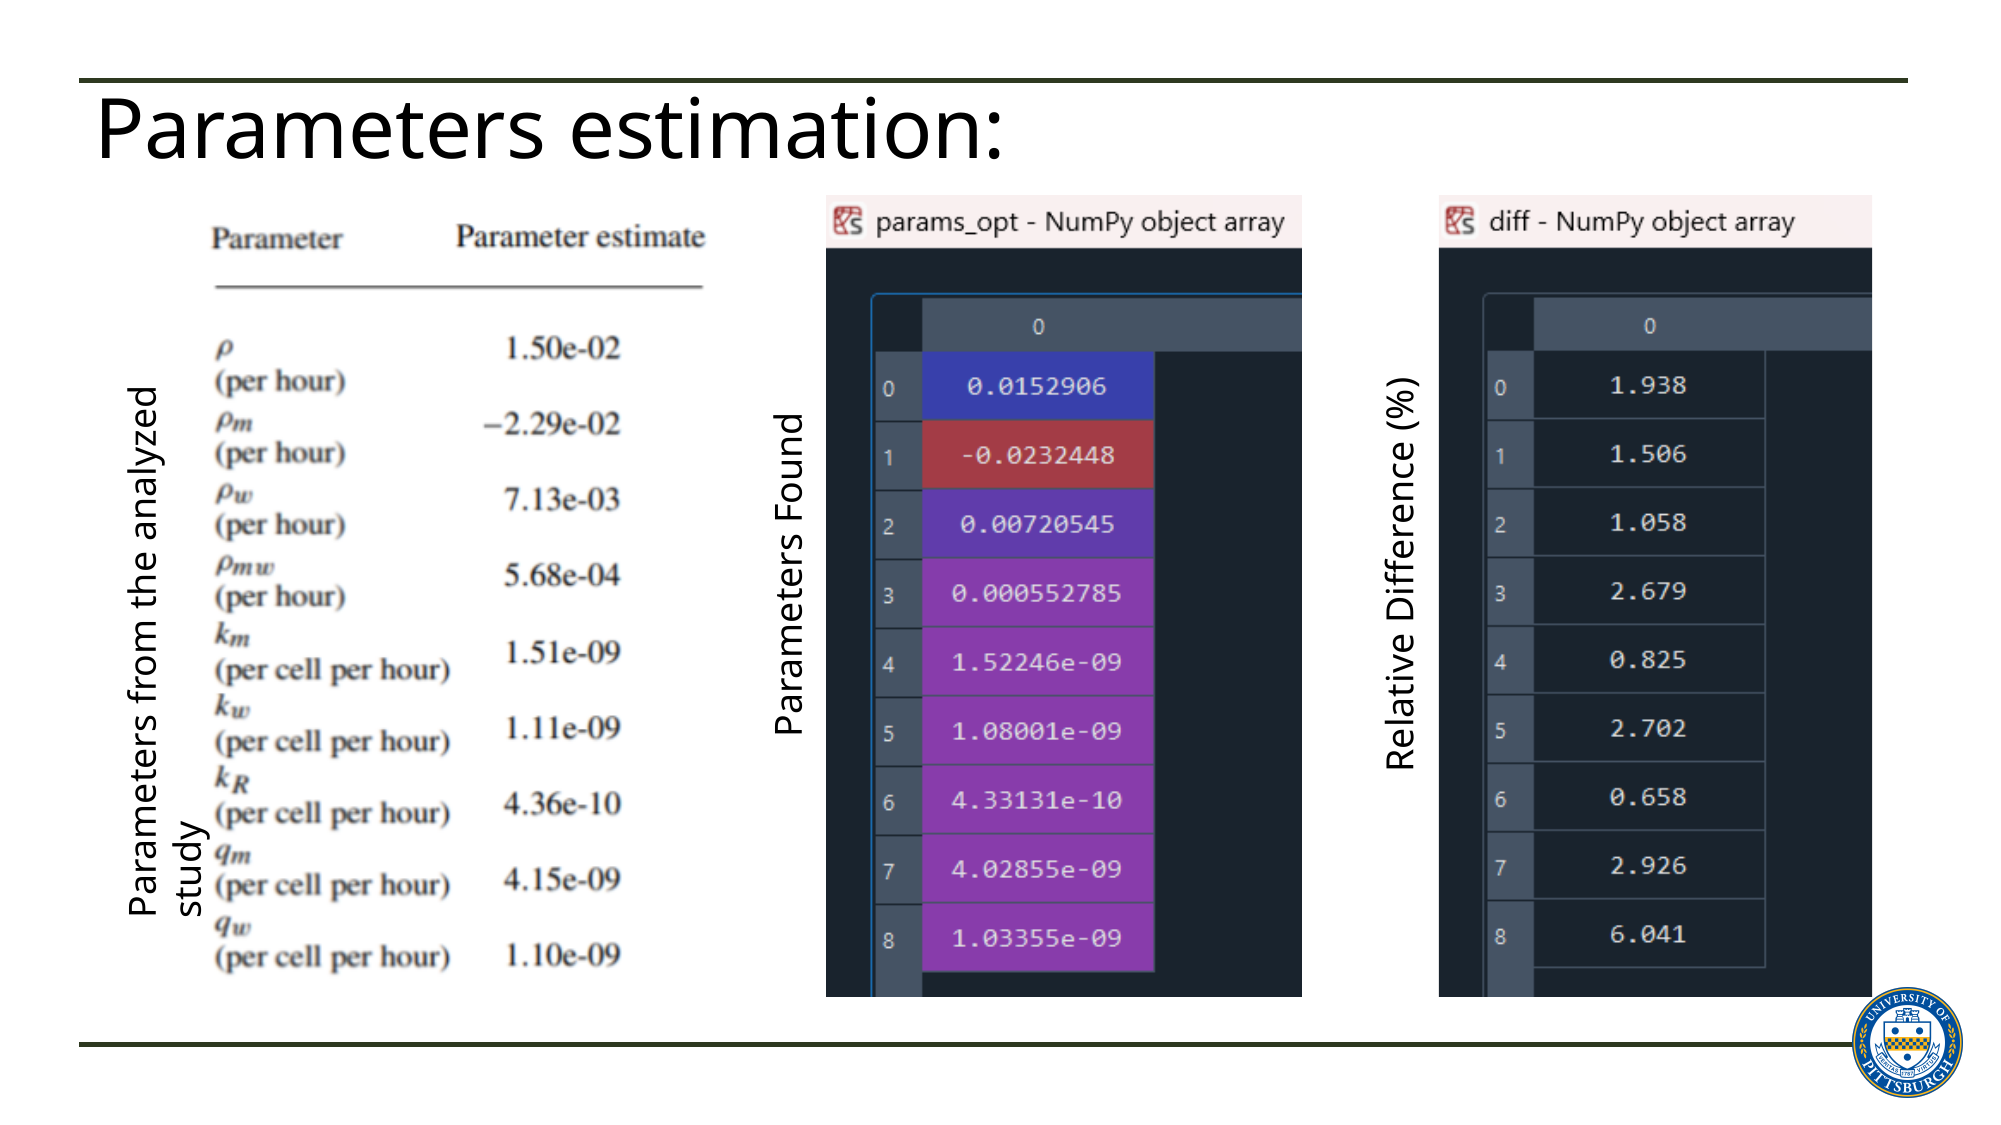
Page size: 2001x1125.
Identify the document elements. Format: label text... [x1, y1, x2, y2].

picture [826, 195, 1302, 997]
text_box Parameters from the analyzed study [110, 281, 176, 934]
picture [176, 195, 730, 997]
text_box Relative Difference (%) [1368, 249, 1429, 901]
text_box Parameters Found [756, 249, 817, 901]
picture [1438, 195, 1963, 1098]
title Parameters estimation: [79, 54, 1824, 196]
